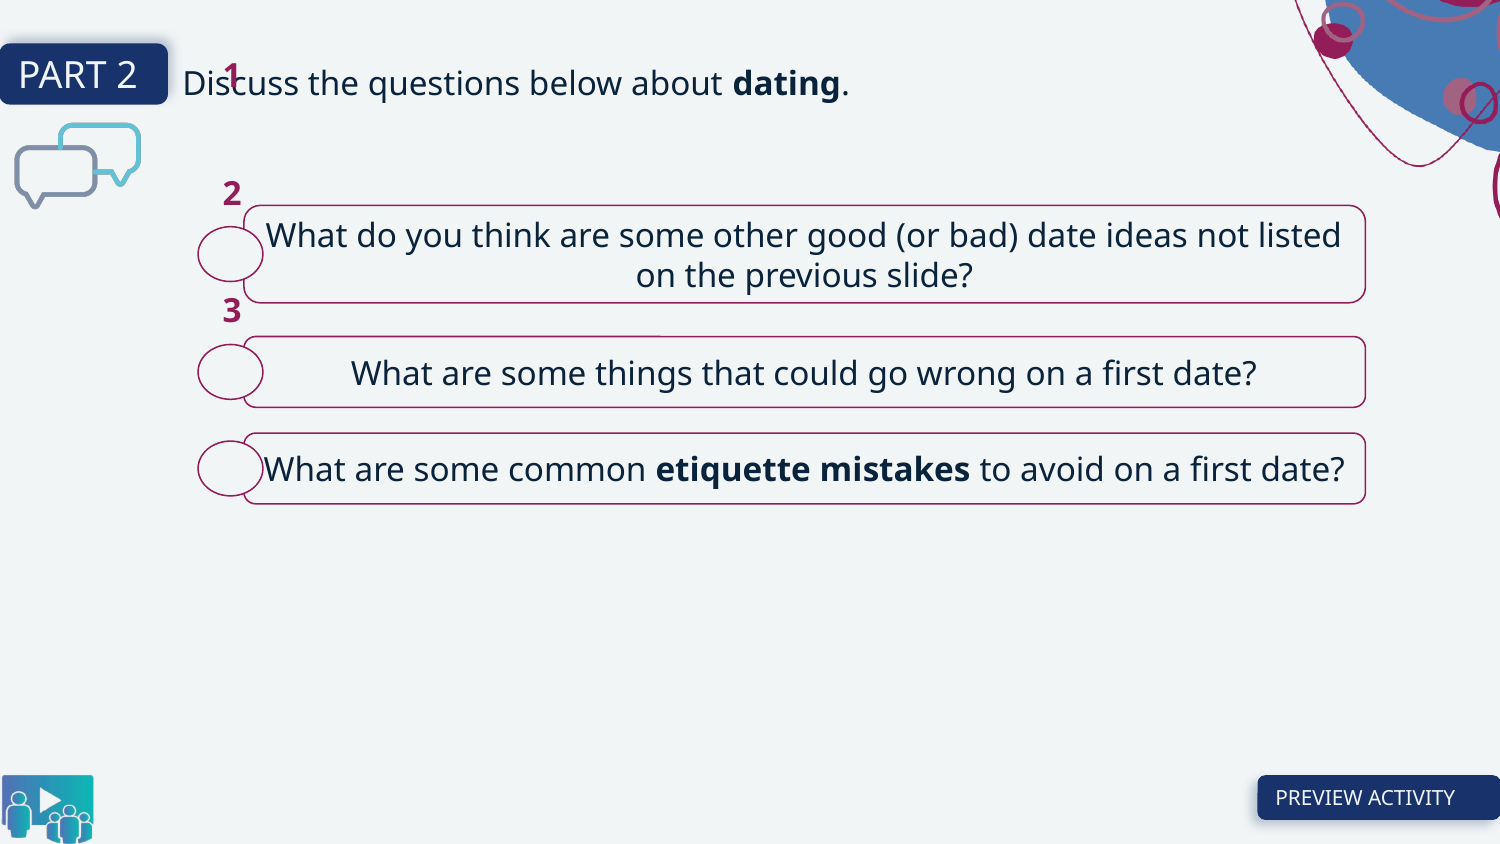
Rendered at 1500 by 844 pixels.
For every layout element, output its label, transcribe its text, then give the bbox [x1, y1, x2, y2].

text_box What are some common etiquette mistakes to avoid on a first date? [244, 433, 1366, 504]
text_box What do you think are some other good (or bad) date ideas not listed on the previous slide? [243, 205, 1366, 303]
text_box What are some things that could go wrong on a first date? [244, 336, 1366, 408]
text_box 2 [198, 344, 263, 400]
text_box 3 [198, 441, 263, 496]
subtitle Discuss the questions below about dating. [167, 41, 1284, 561]
text_box 1 [198, 226, 263, 282]
picture [0, 0, 1500, 844]
